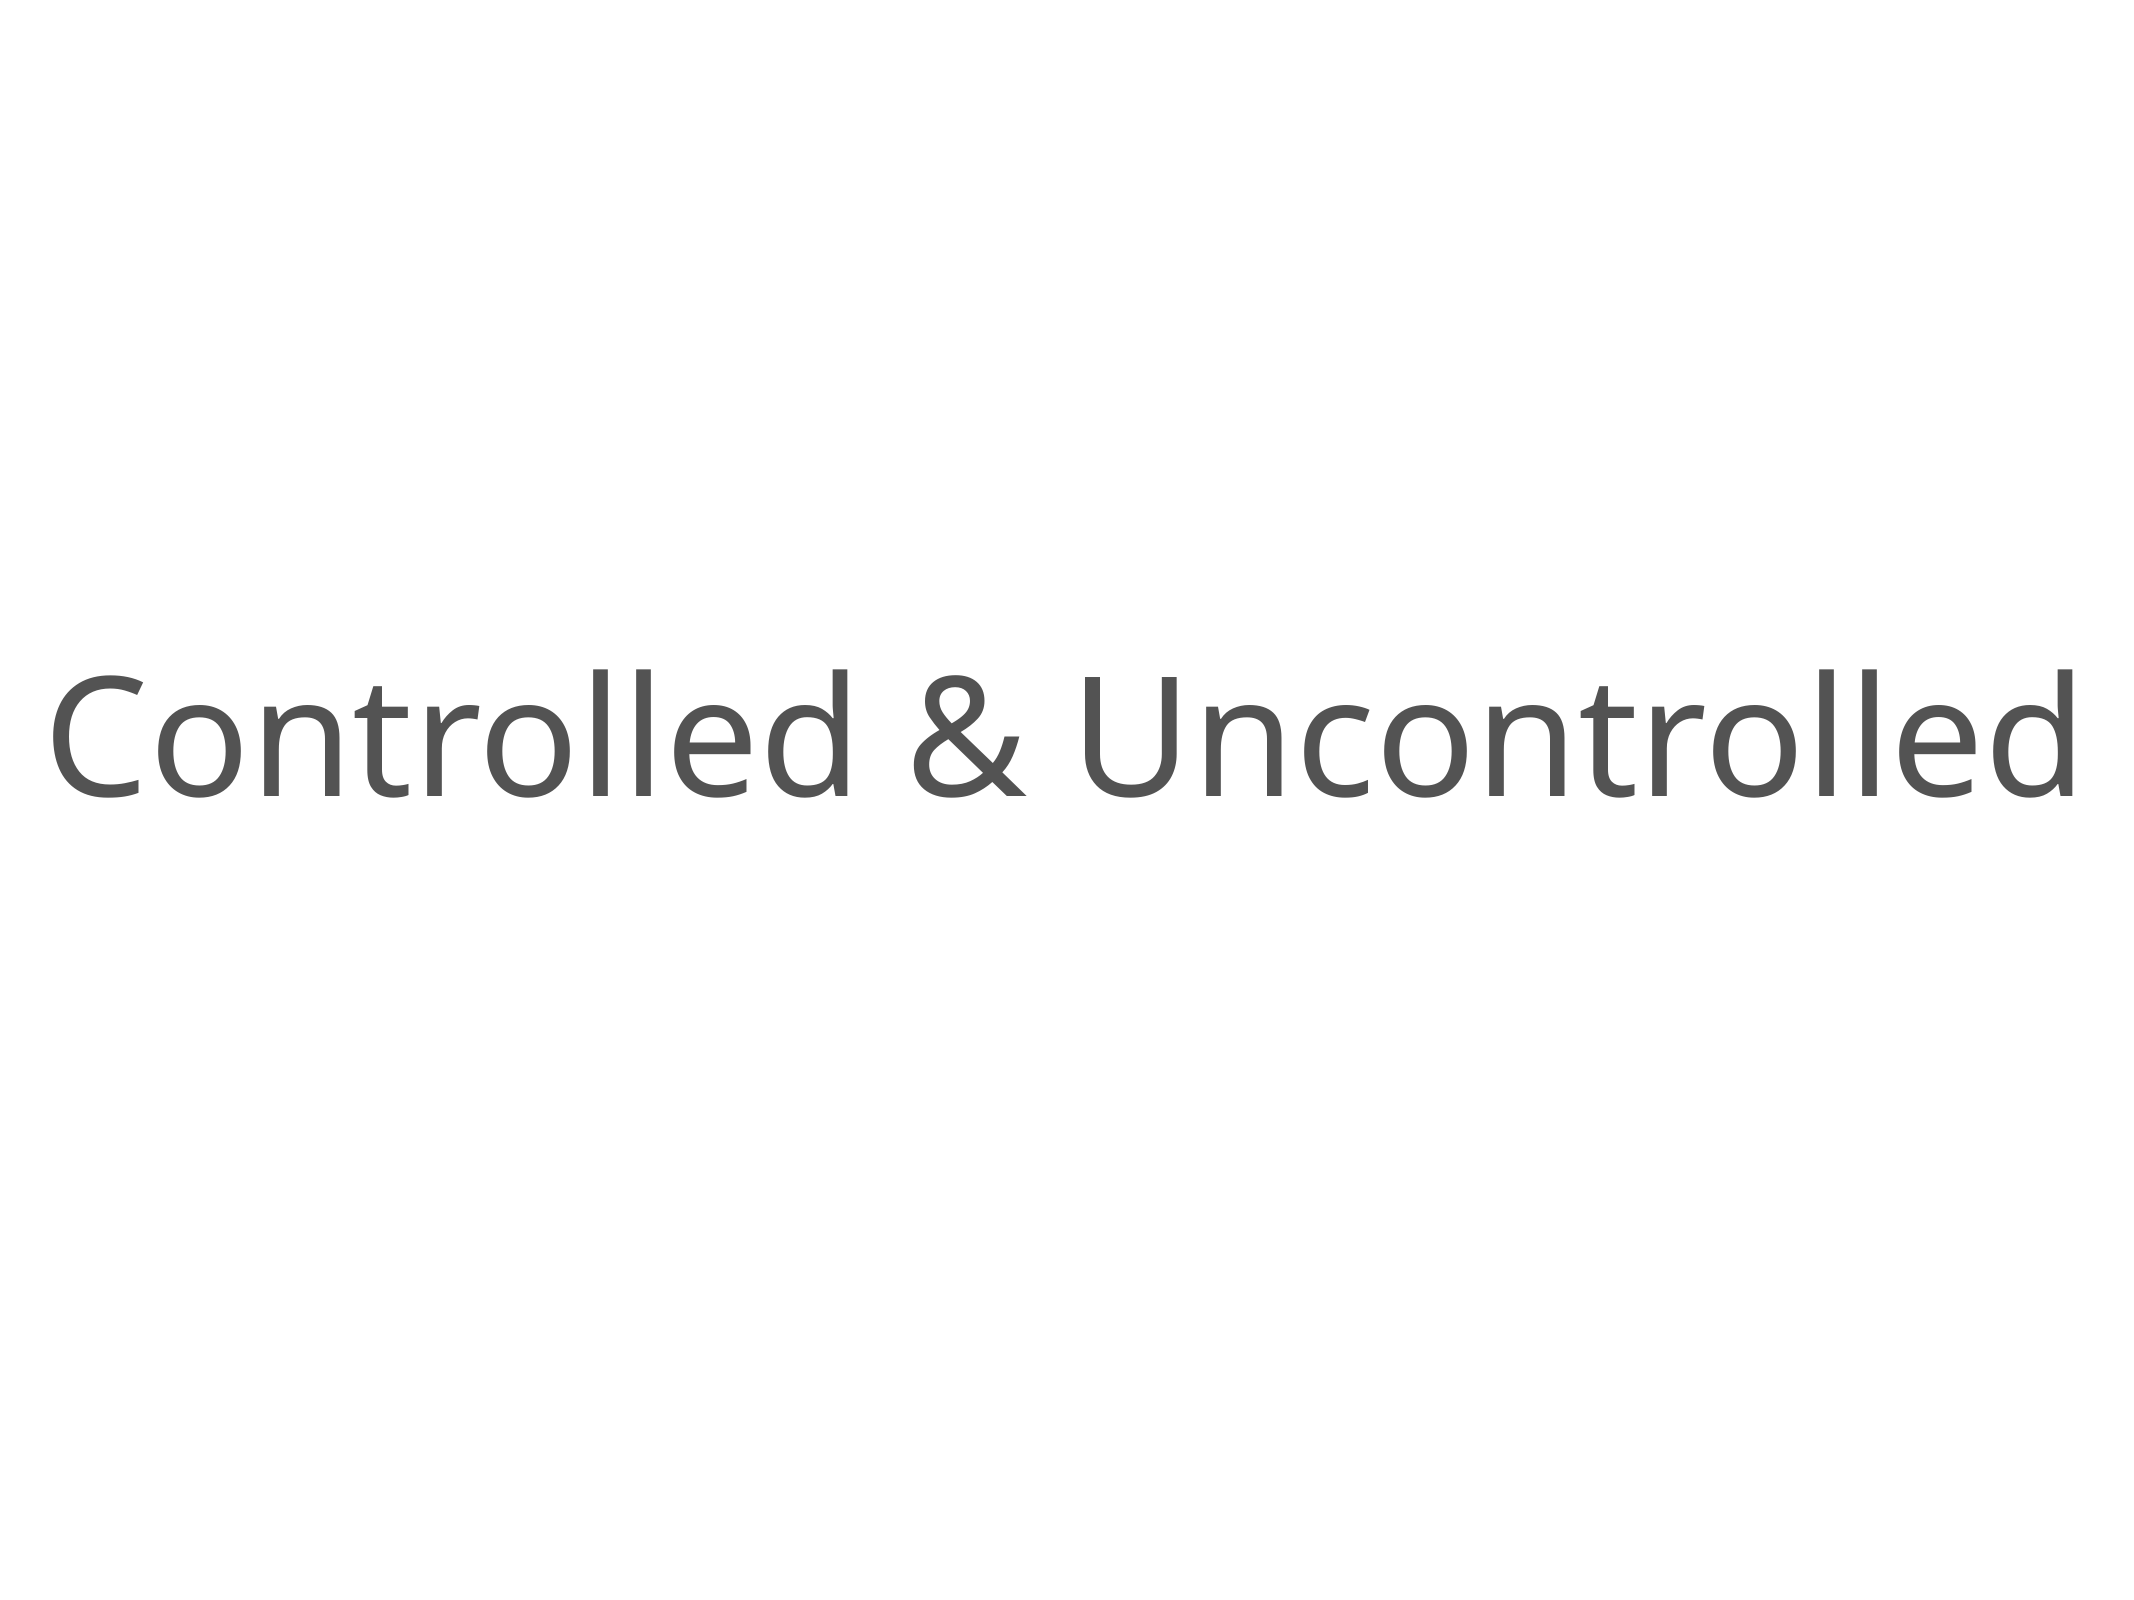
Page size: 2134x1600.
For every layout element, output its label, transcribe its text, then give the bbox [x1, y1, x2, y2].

text_box Controlled & Uncontrolled [29, 622, 2105, 838]
